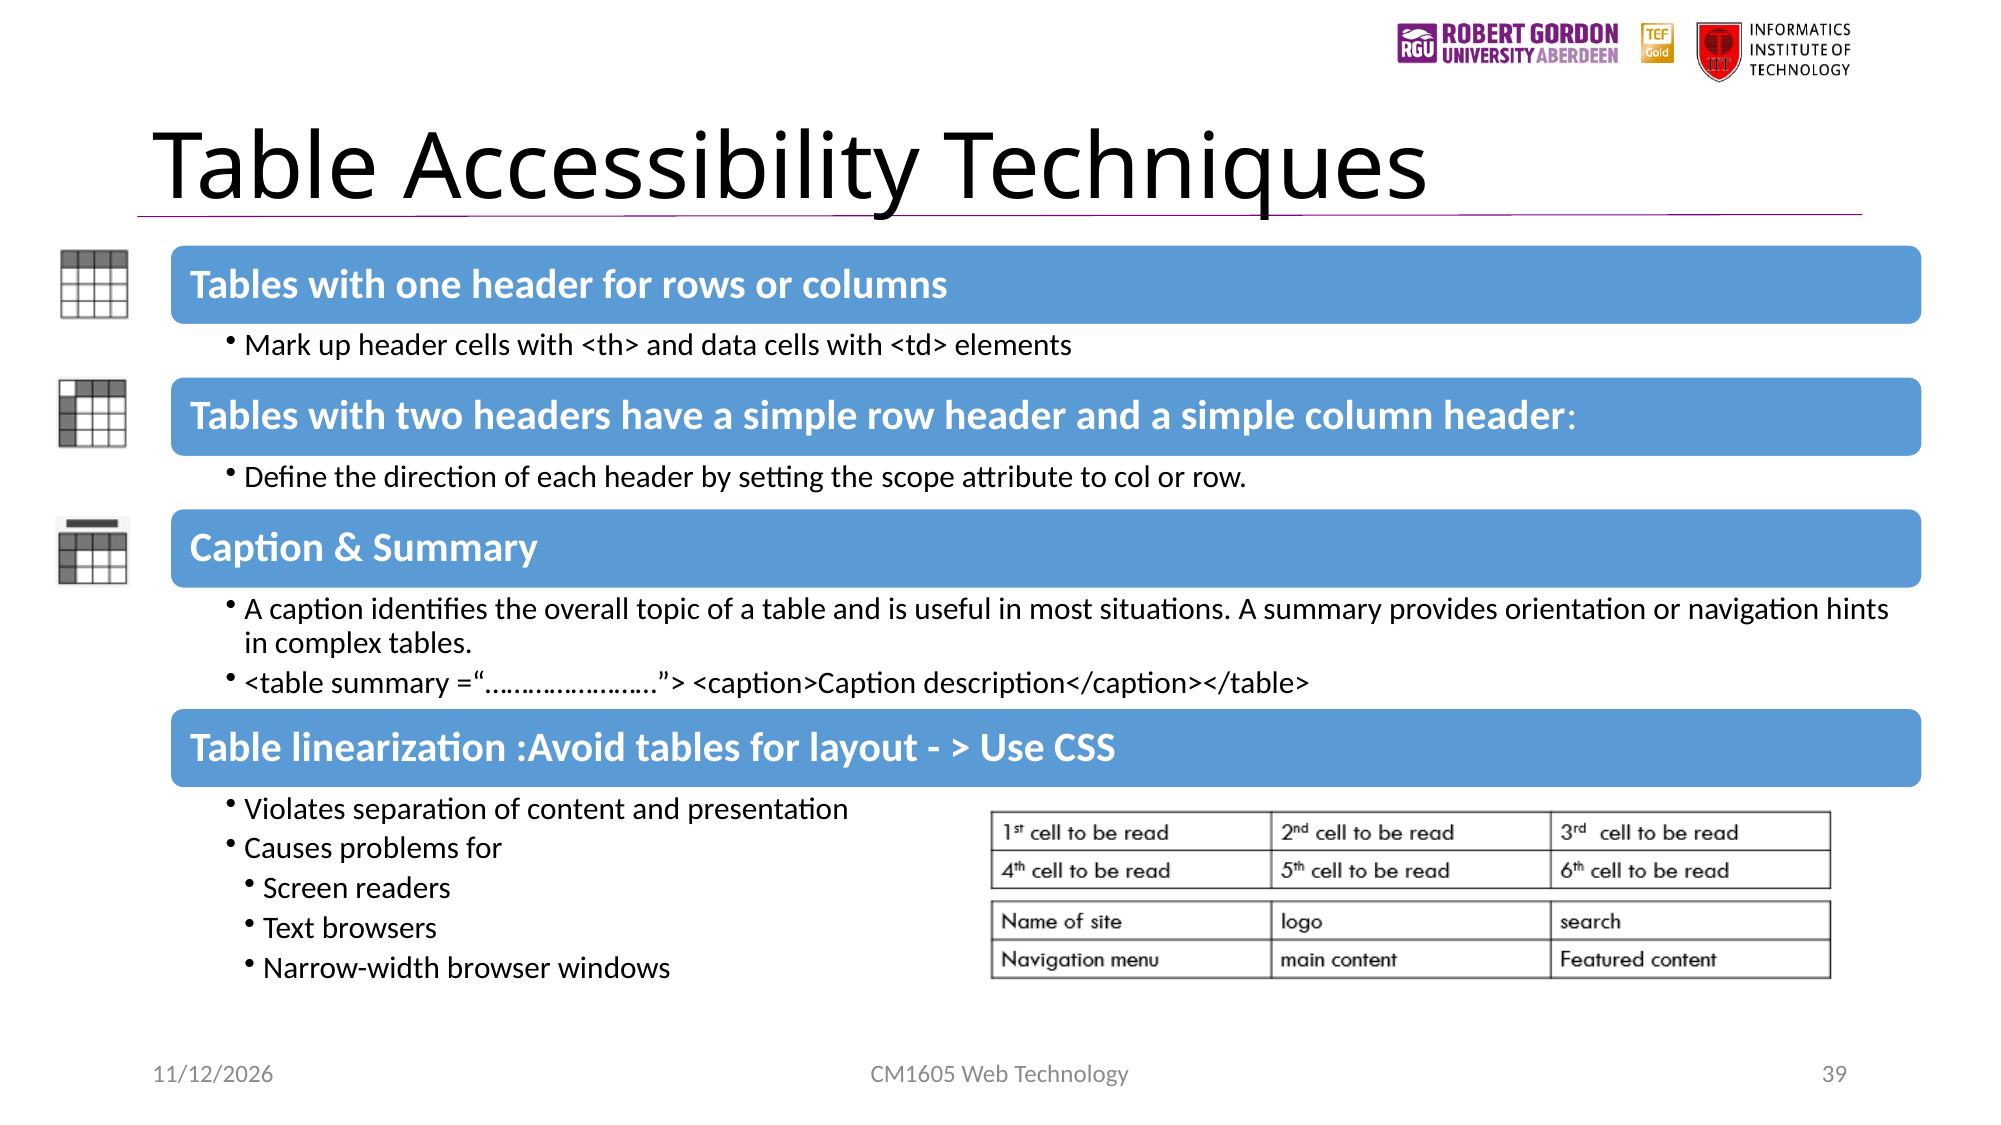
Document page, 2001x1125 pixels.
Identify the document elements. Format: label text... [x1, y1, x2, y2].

slide_number 39 [1412, 1042, 1863, 1103]
footer CM1605 Web Technology [662, 1042, 1338, 1103]
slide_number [137, 1042, 588, 1103]
picture [48, 239, 138, 329]
picture [46, 507, 140, 597]
picture [48, 372, 141, 458]
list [169, 239, 1923, 1006]
title Table Accessibility Techniques [137, 59, 1863, 278]
picture [1388, 5, 1863, 59]
picture [981, 809, 1844, 1006]
